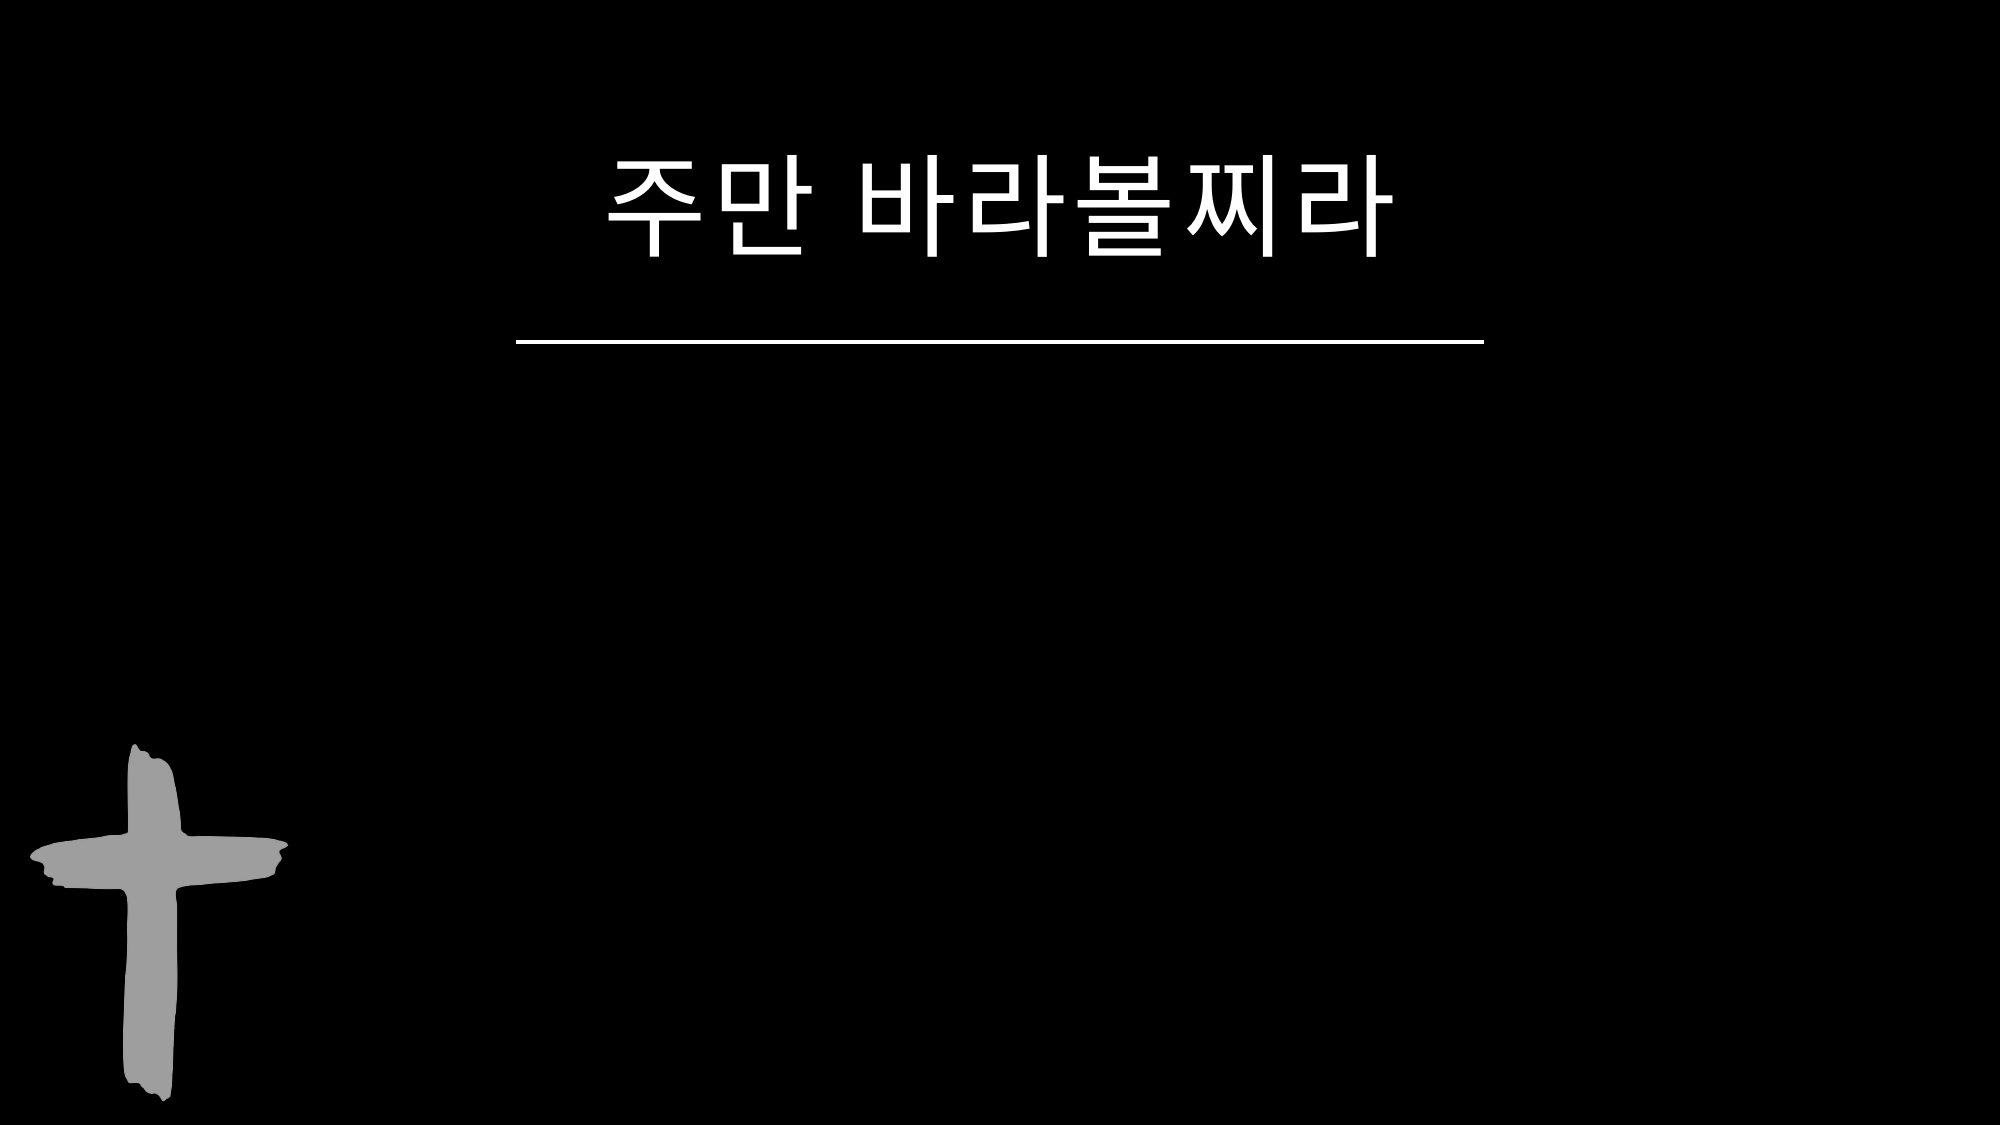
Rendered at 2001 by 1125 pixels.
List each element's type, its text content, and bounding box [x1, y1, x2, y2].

list 주만 바라볼찌라 [0, 139, 2000, 286]
picture [29, 743, 289, 1102]
